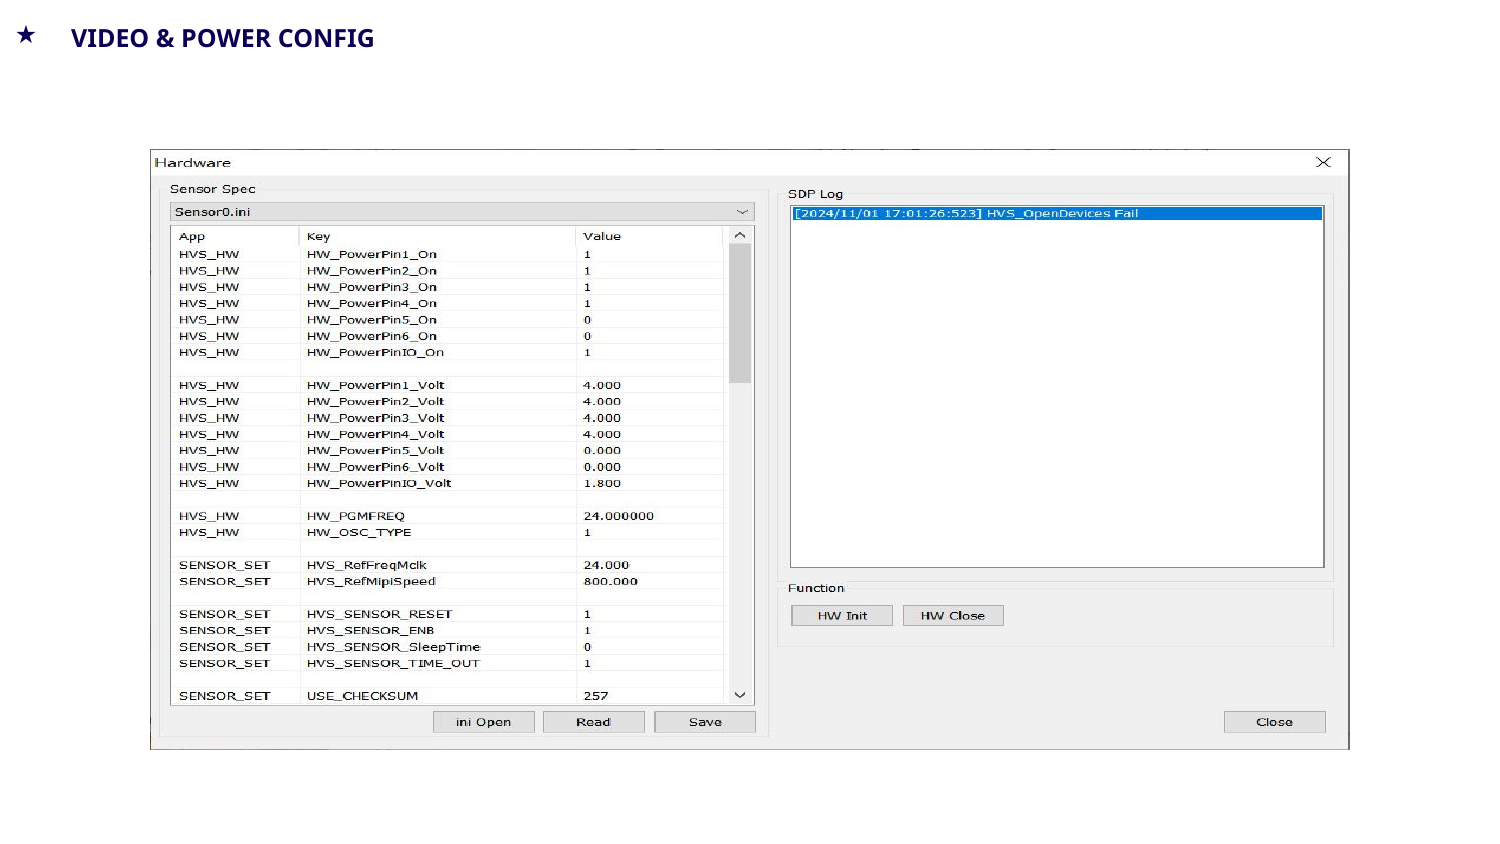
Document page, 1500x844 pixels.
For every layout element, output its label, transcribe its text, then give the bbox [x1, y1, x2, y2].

text_box VIDEO & POWER CONFIG [0, 0, 825, 75]
picture [149, 149, 1350, 750]
